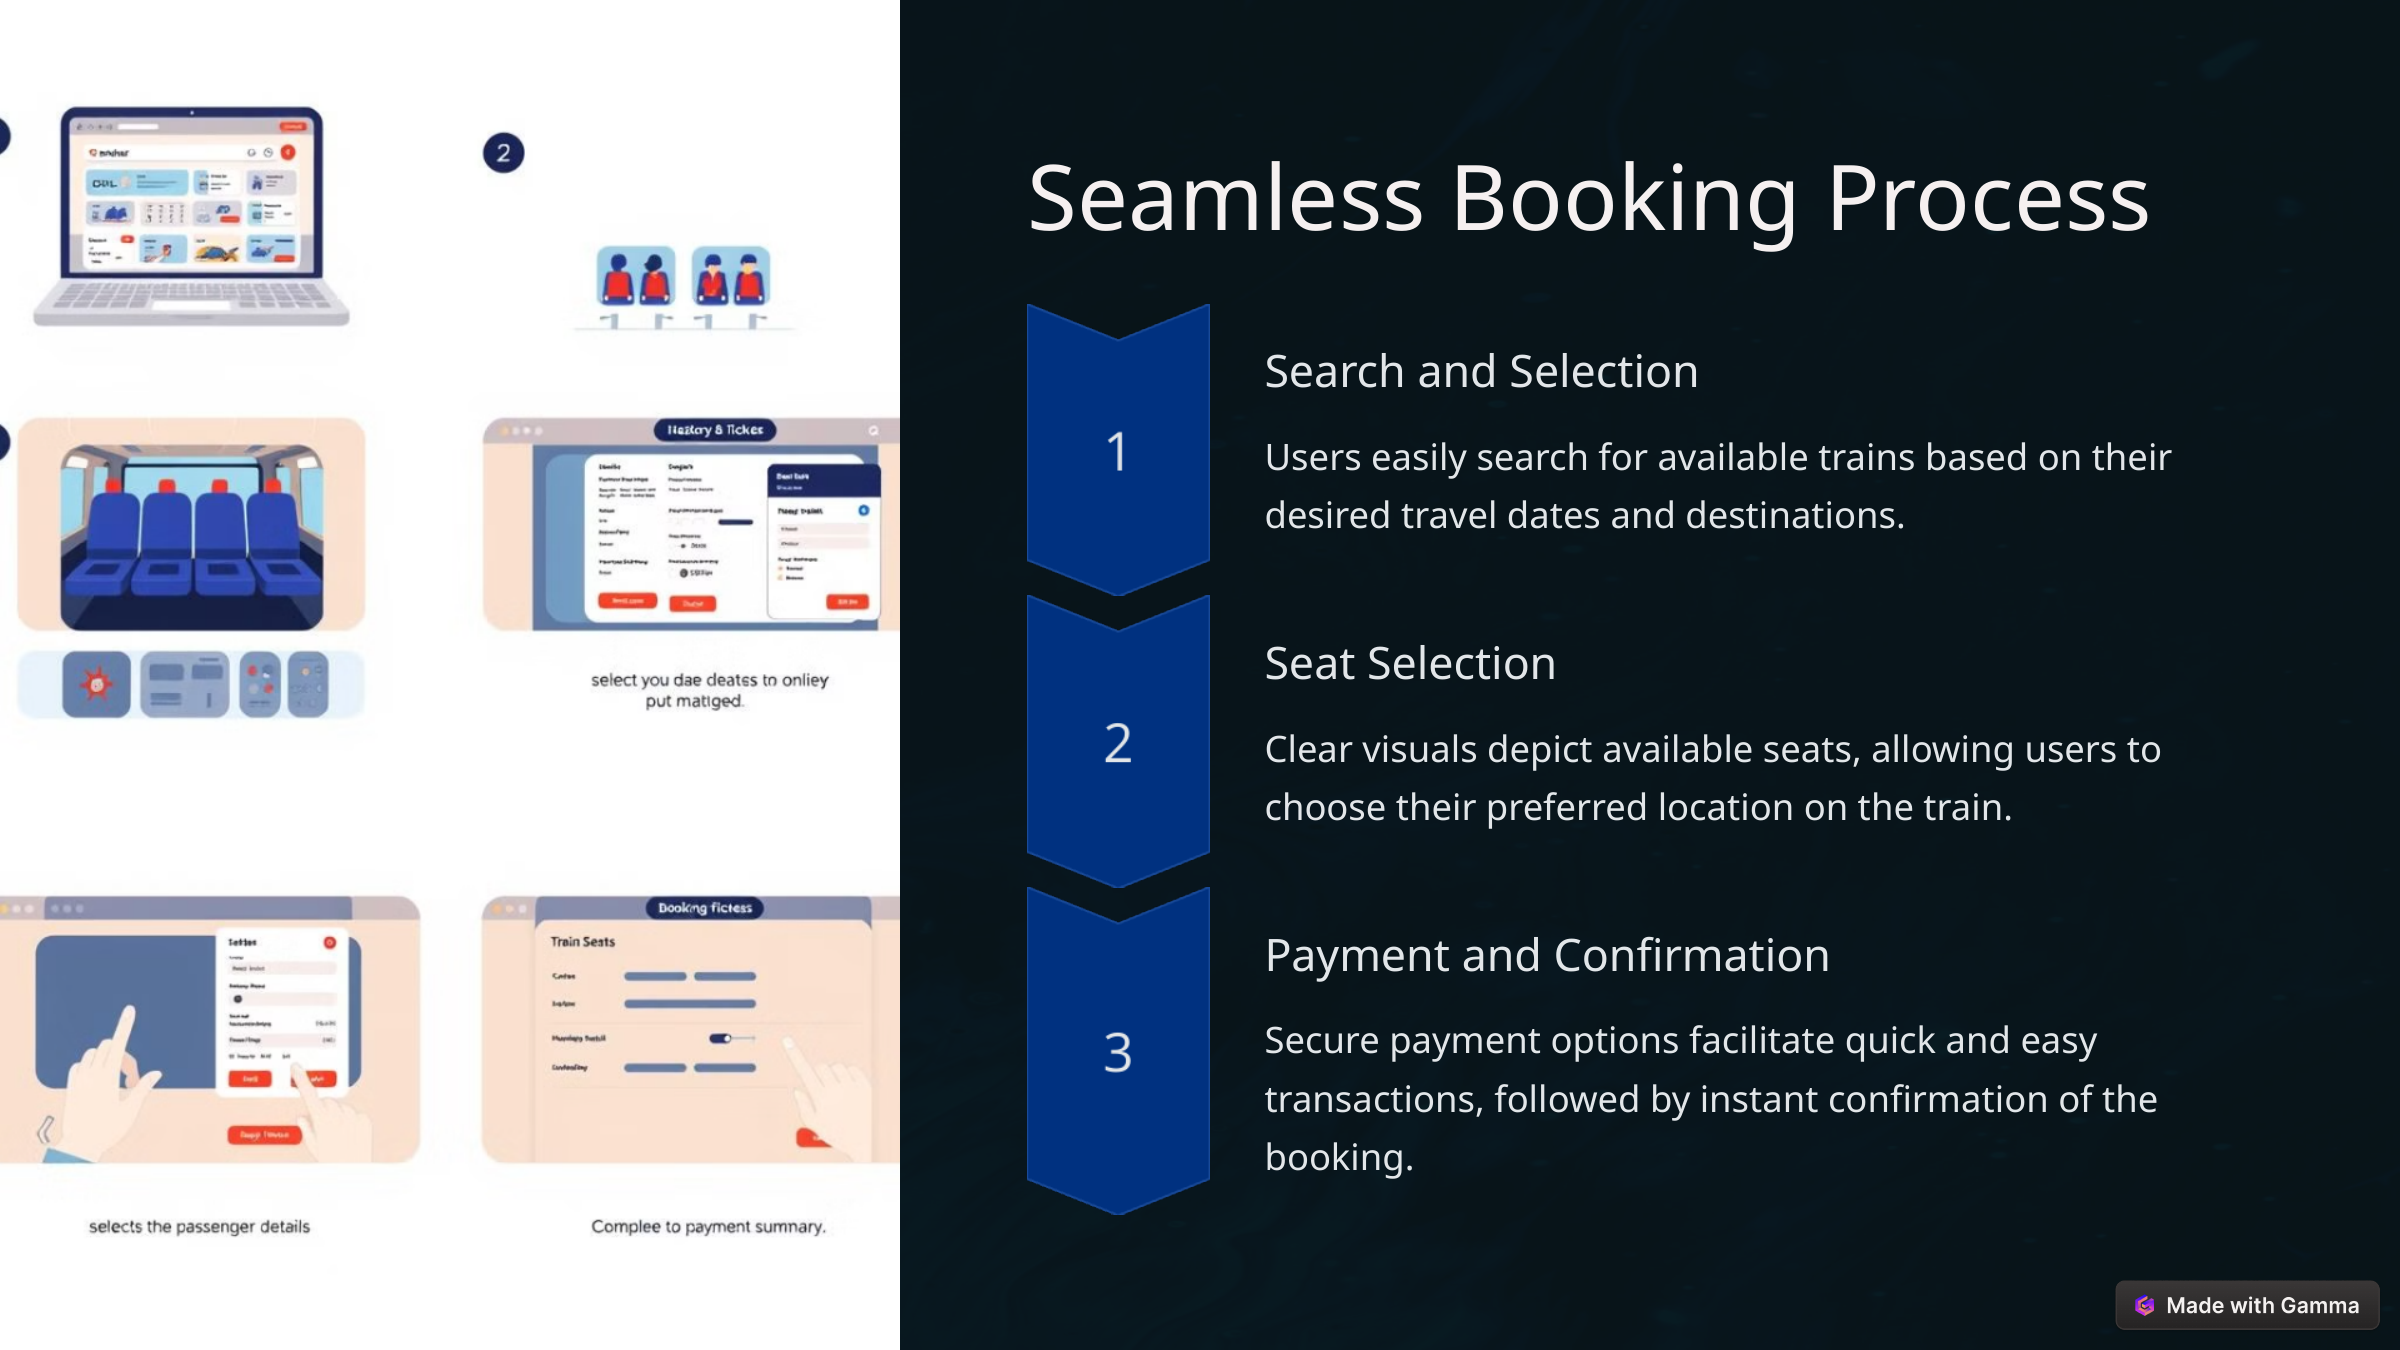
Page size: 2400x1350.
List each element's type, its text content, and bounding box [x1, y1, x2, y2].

text_box Payment and Confirmation [1264, 924, 1876, 982]
text_box Search and Selection [1264, 340, 1730, 398]
text_box Clear visuals depict available seats, allowing users to choose their preferred location on the train. [1264, 711, 2273, 828]
text_box Users easily search for available trains based on their desired travel dates and destinations. [1264, 419, 2273, 537]
text_box Seamless Booking Process [1027, 135, 2208, 250]
picture [2106, 1271, 2389, 1339]
picture [1027, 304, 1210, 1215]
picture [0, 0, 900, 1350]
text_box Secure payment options facilitate quick and easy transactions, followed by instant confirmation of the booking. [1264, 1002, 2273, 1178]
text_box Seat Selection [1264, 632, 1721, 690]
